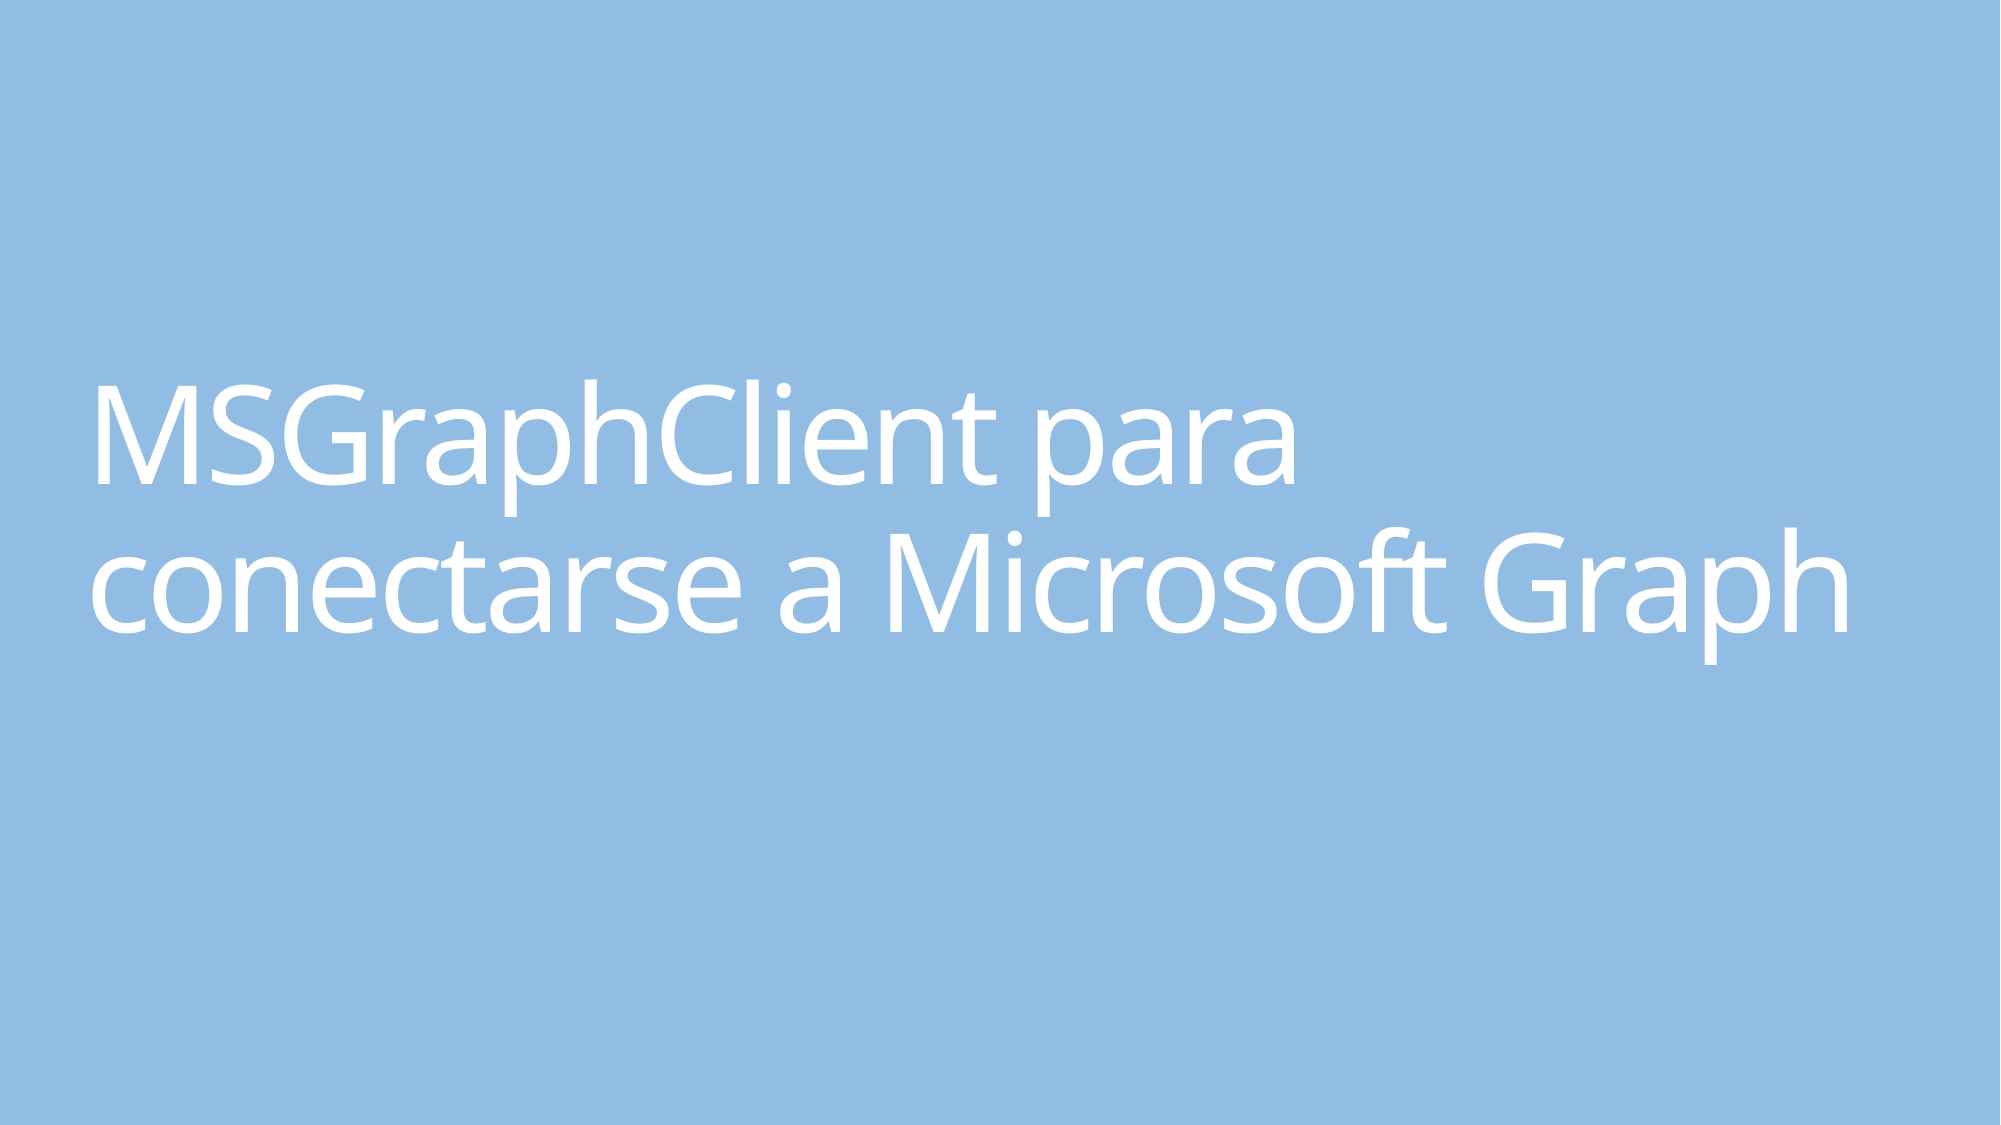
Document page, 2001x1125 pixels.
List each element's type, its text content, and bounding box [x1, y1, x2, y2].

title MSGraphClient para conectarse a Microsoft Graph [85, 462, 1915, 663]
